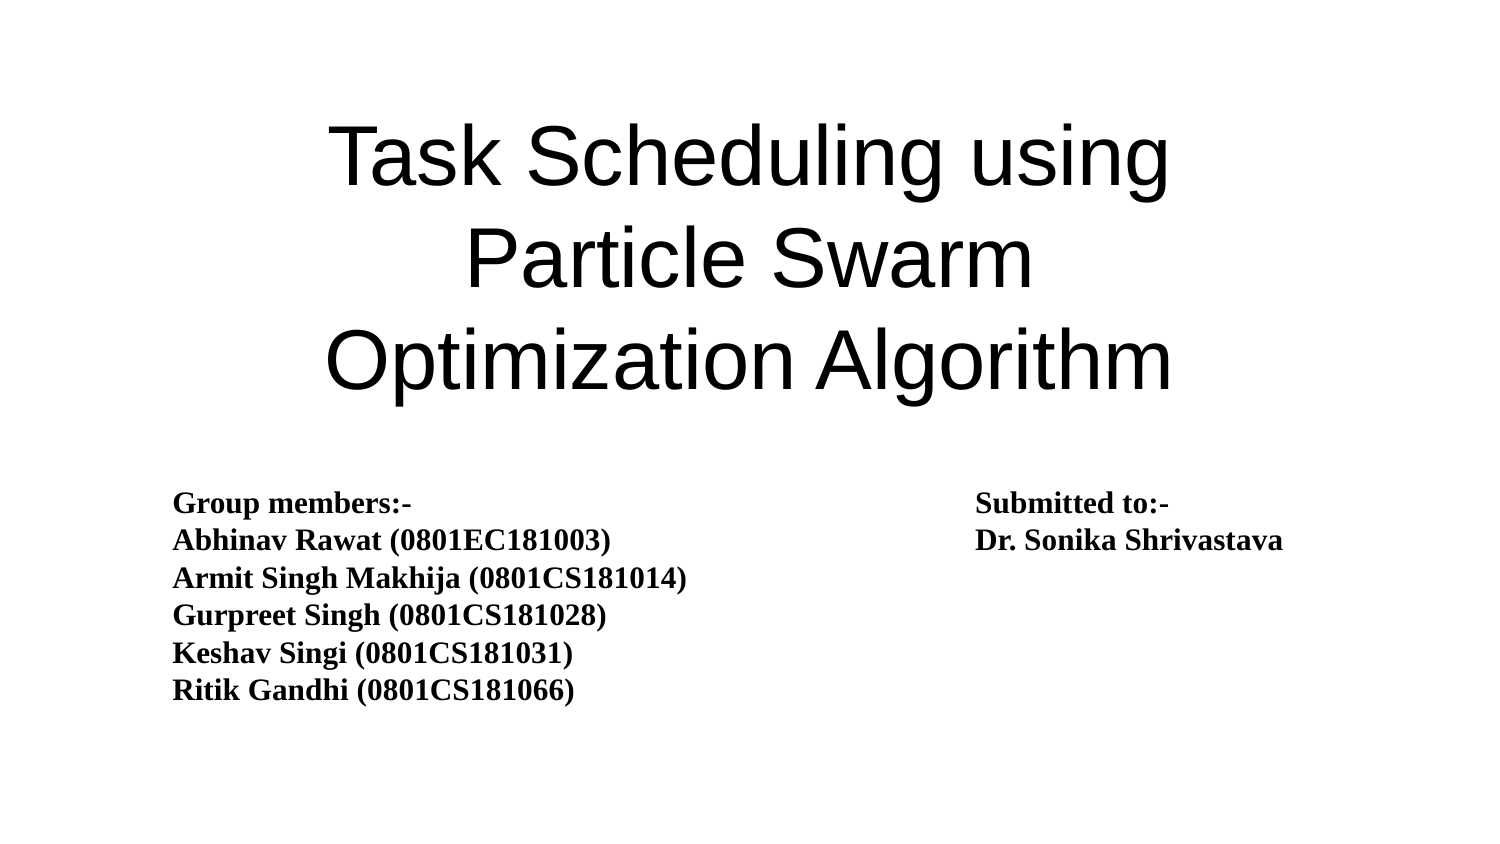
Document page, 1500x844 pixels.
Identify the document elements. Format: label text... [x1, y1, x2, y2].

title Task Scheduling using Particle Swarm Optimization Algorithm [51, 85, 1449, 422]
text_box Submitted to:- Dr. Sonika Shrivastava [960, 467, 1418, 572]
text_box Group members:- Abhinav Rawat (0801EC181003) Armit Singh Makhija (0801CS181014) Gurpreet Singh (0801CS181028) Keshav Singi (0801CS181031) Ritik Gandhi (0801CS181066) [157, 467, 901, 722]
